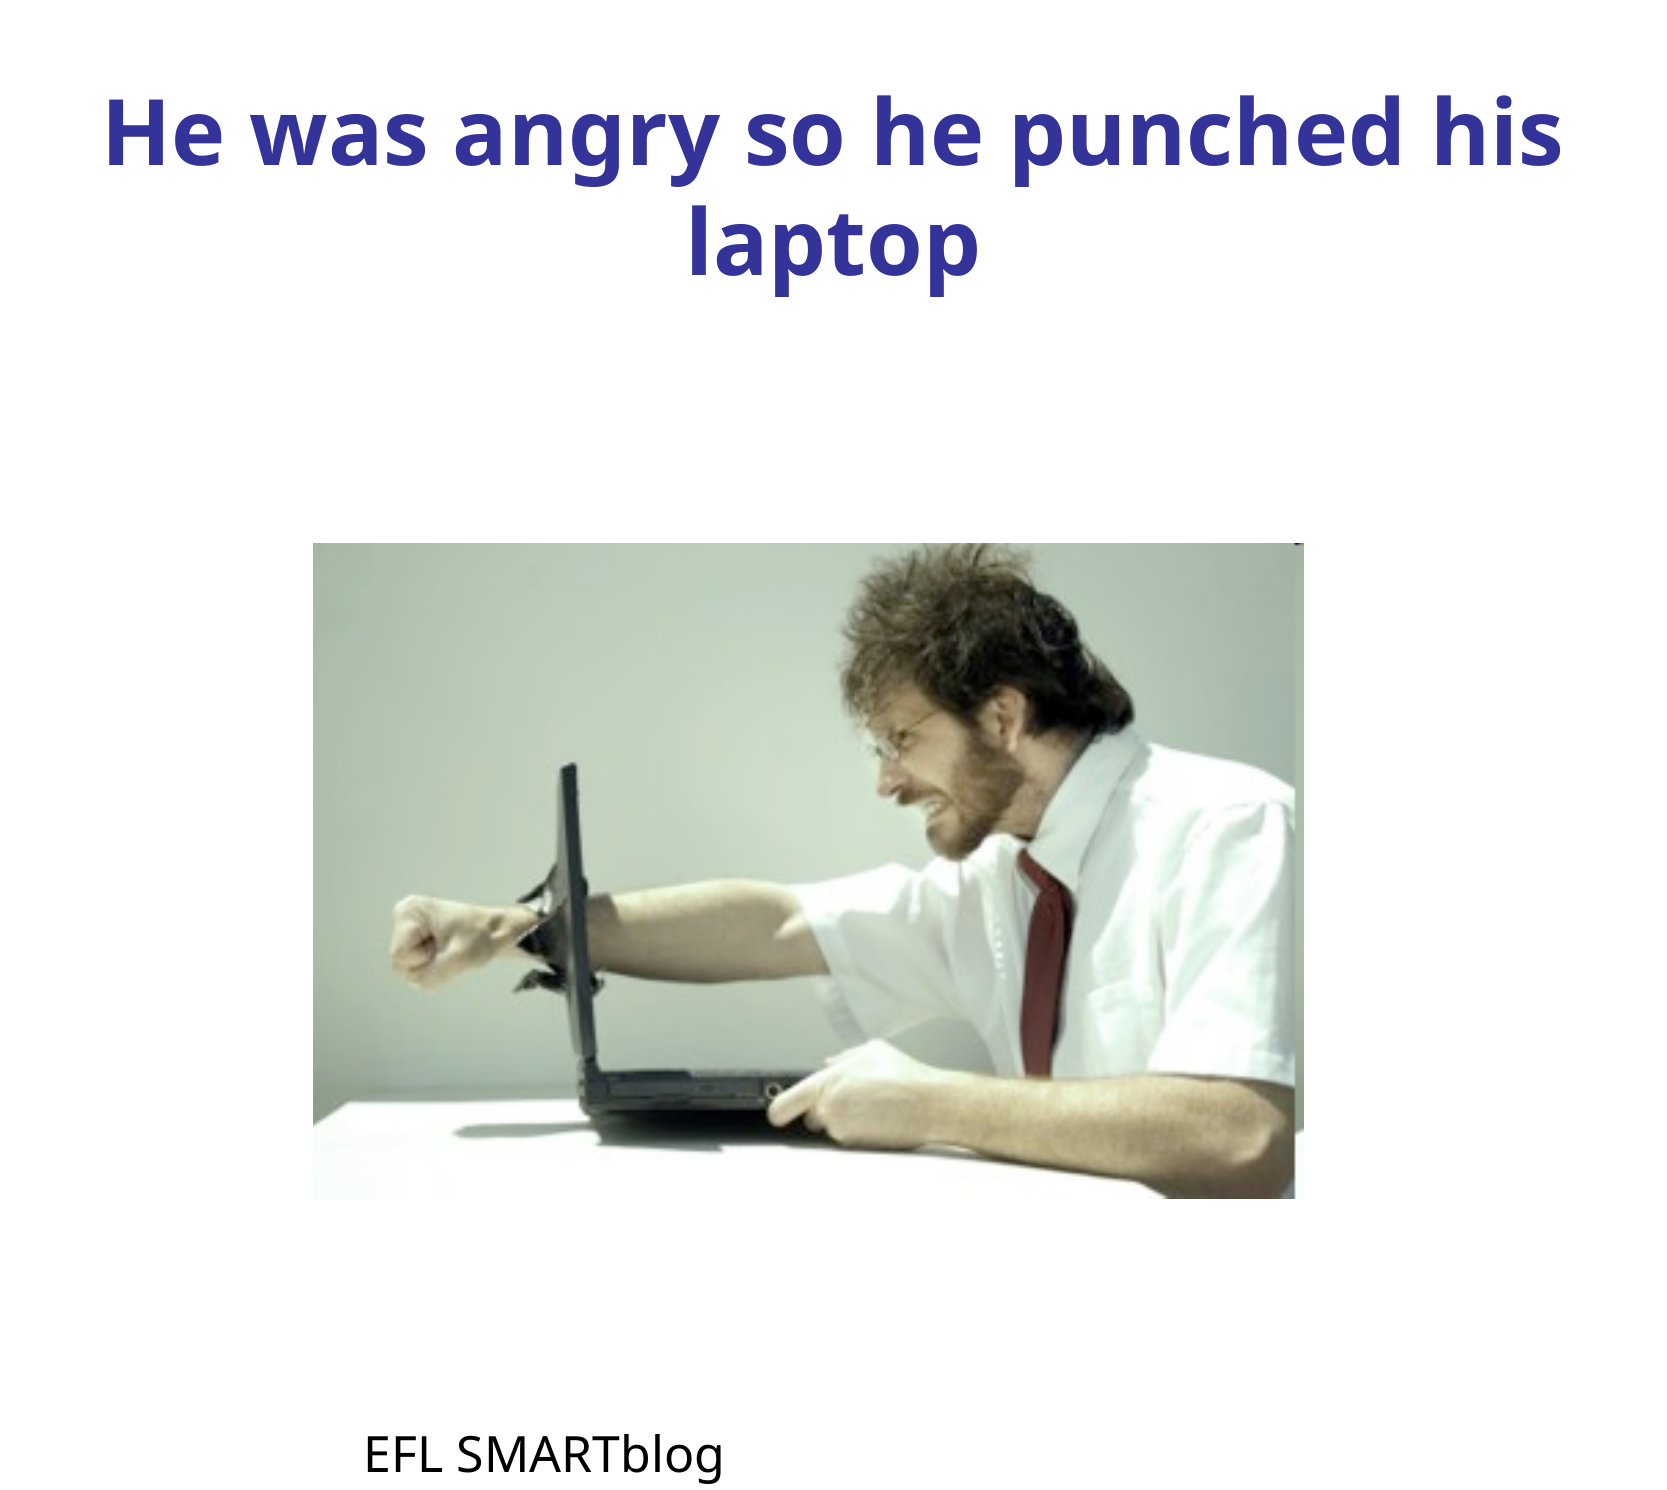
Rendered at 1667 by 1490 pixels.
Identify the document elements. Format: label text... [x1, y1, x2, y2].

text_box EFL SMARTblog http://efllecturer.blogspot.com/ [348, 1414, 1369, 1490]
picture [313, 543, 1304, 1199]
title He was angry so he punched his laptop [83, 59, 1584, 308]
